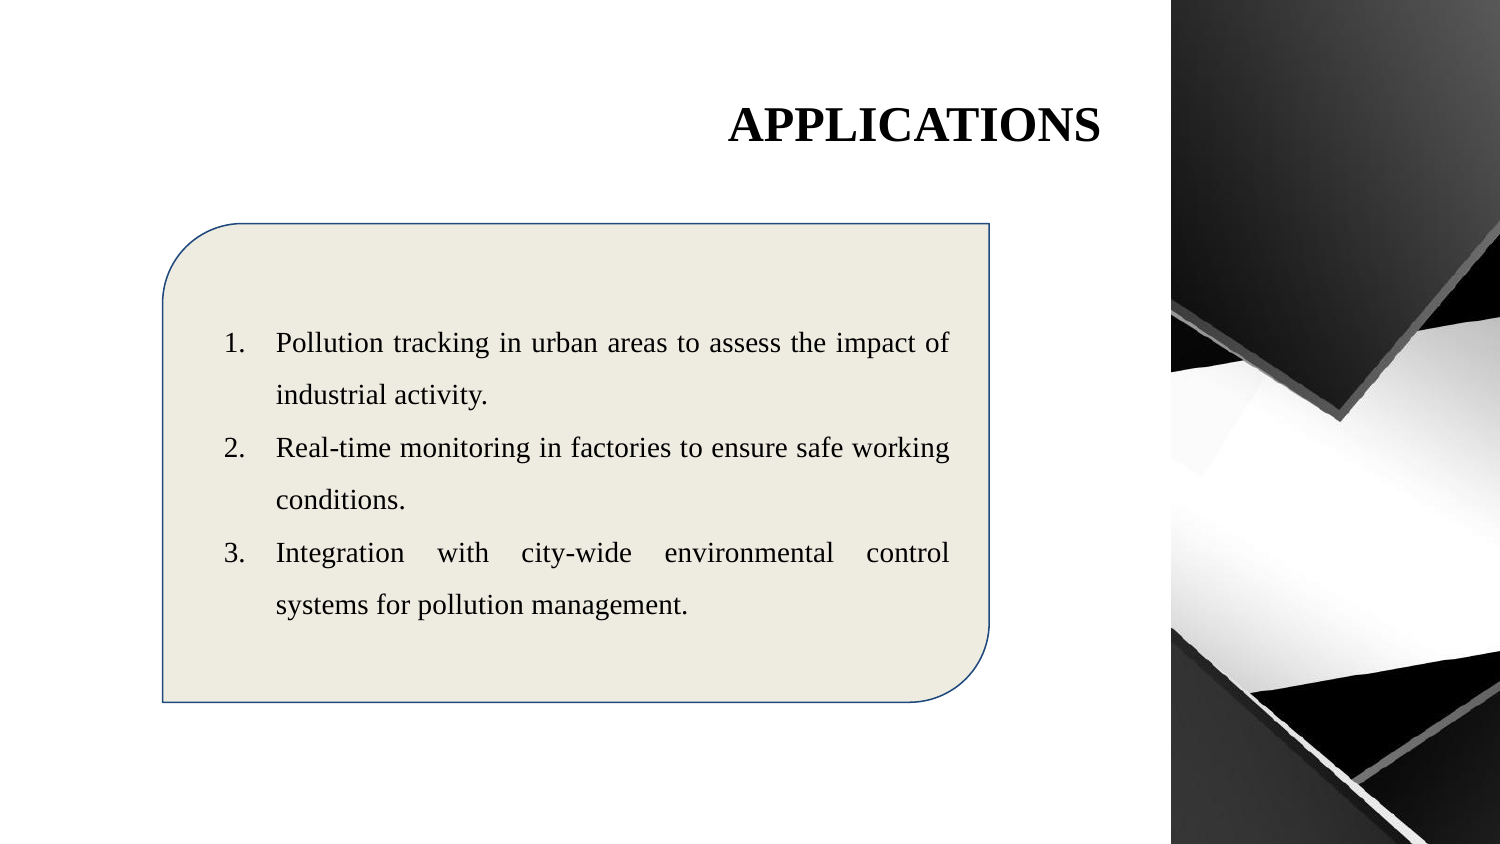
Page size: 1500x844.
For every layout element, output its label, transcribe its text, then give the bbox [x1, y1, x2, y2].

text_box Pollution tracking in urban areas to assess the impact of industrial activity. Real-time monitoring in factories to ensure safe working conditions. Integration with city-wide environmental control systems for pollution management. [162, 223, 990, 703]
title APPLICATIONS [82, 46, 1117, 166]
picture [0, 0, 1500, 844]
